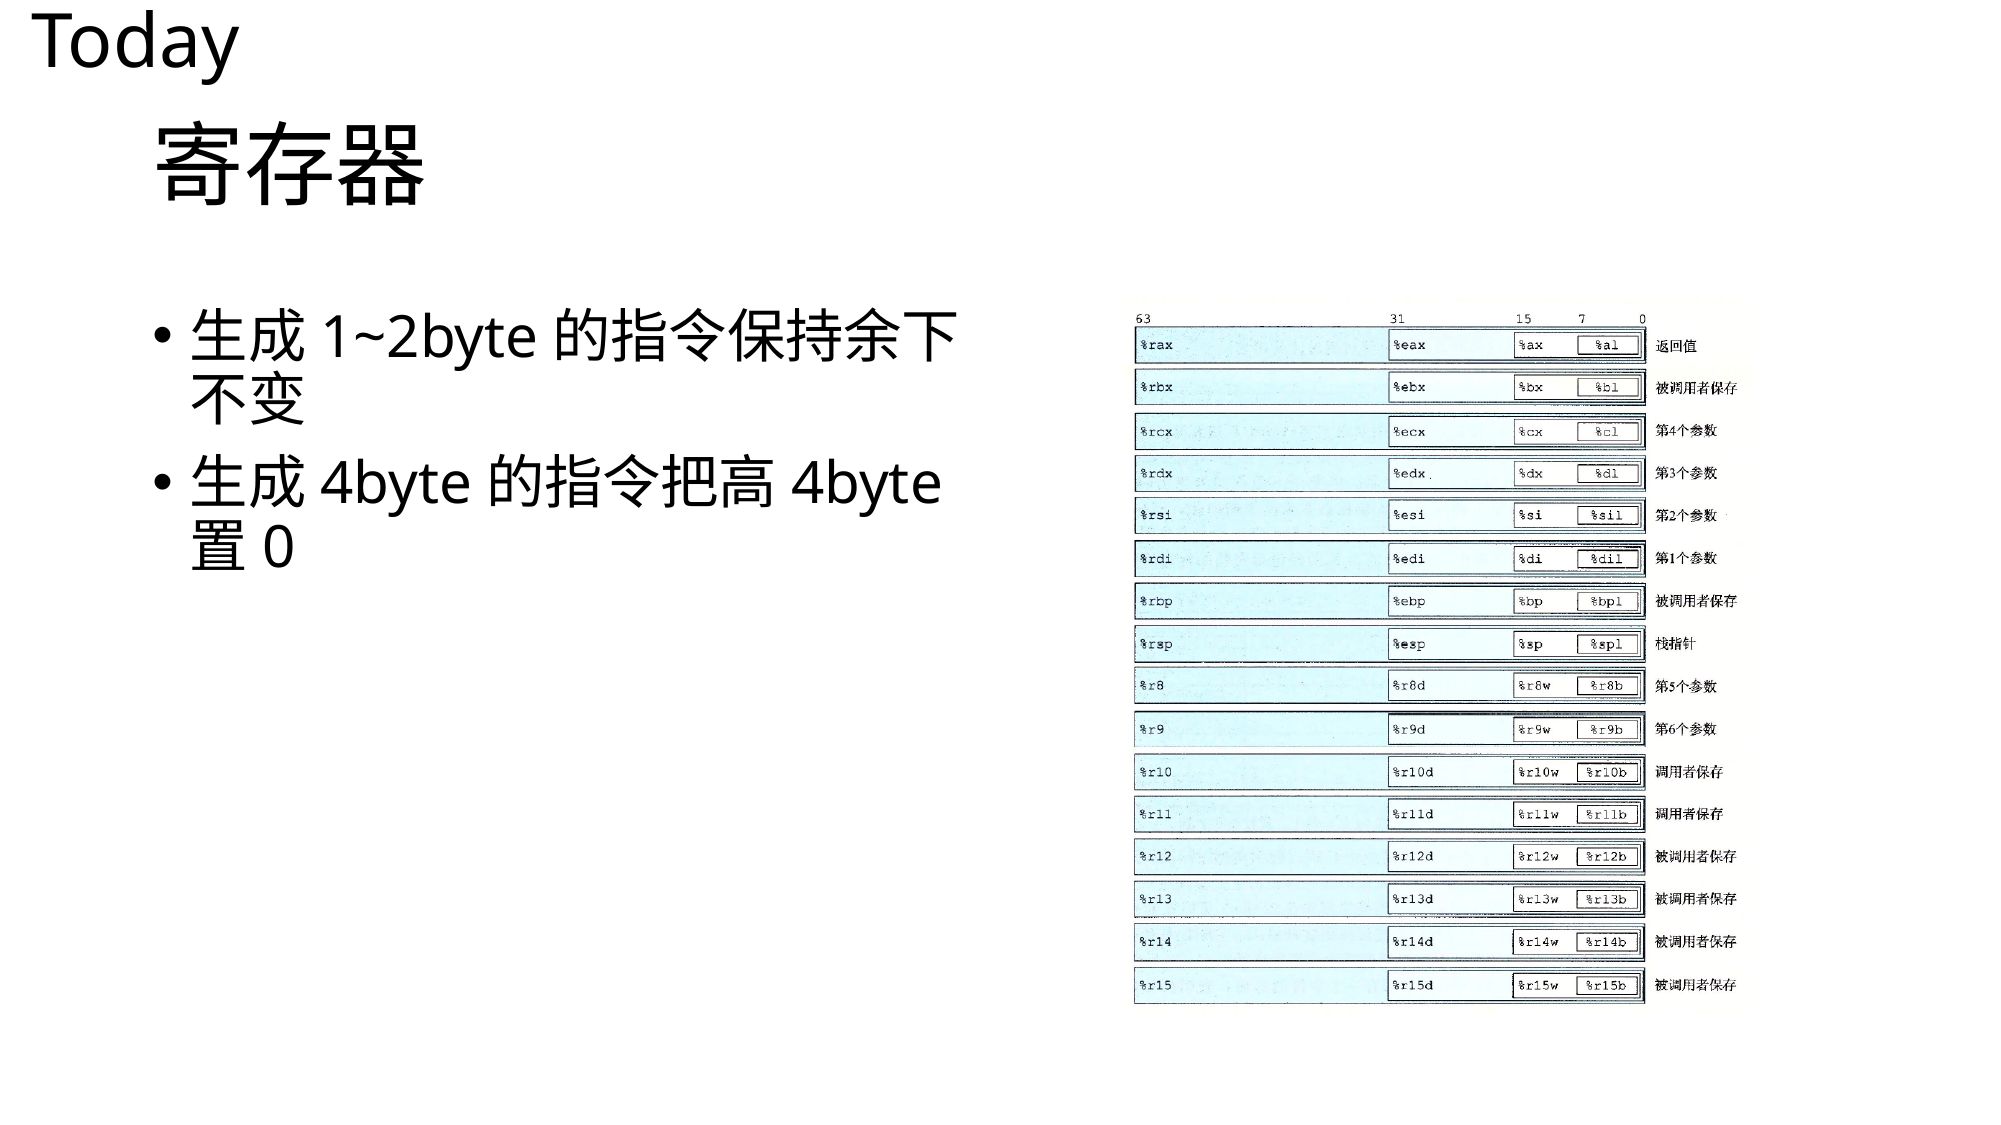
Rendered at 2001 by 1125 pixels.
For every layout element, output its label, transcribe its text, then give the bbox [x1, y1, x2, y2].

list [1122, 299, 1753, 1014]
title 寄存器 [137, 59, 1863, 278]
text_box Today [15, 0, 255, 90]
list 生成1~2byte的指令保持余下不变 生成4byte的指令把高4byte置0 [137, 299, 988, 1014]
